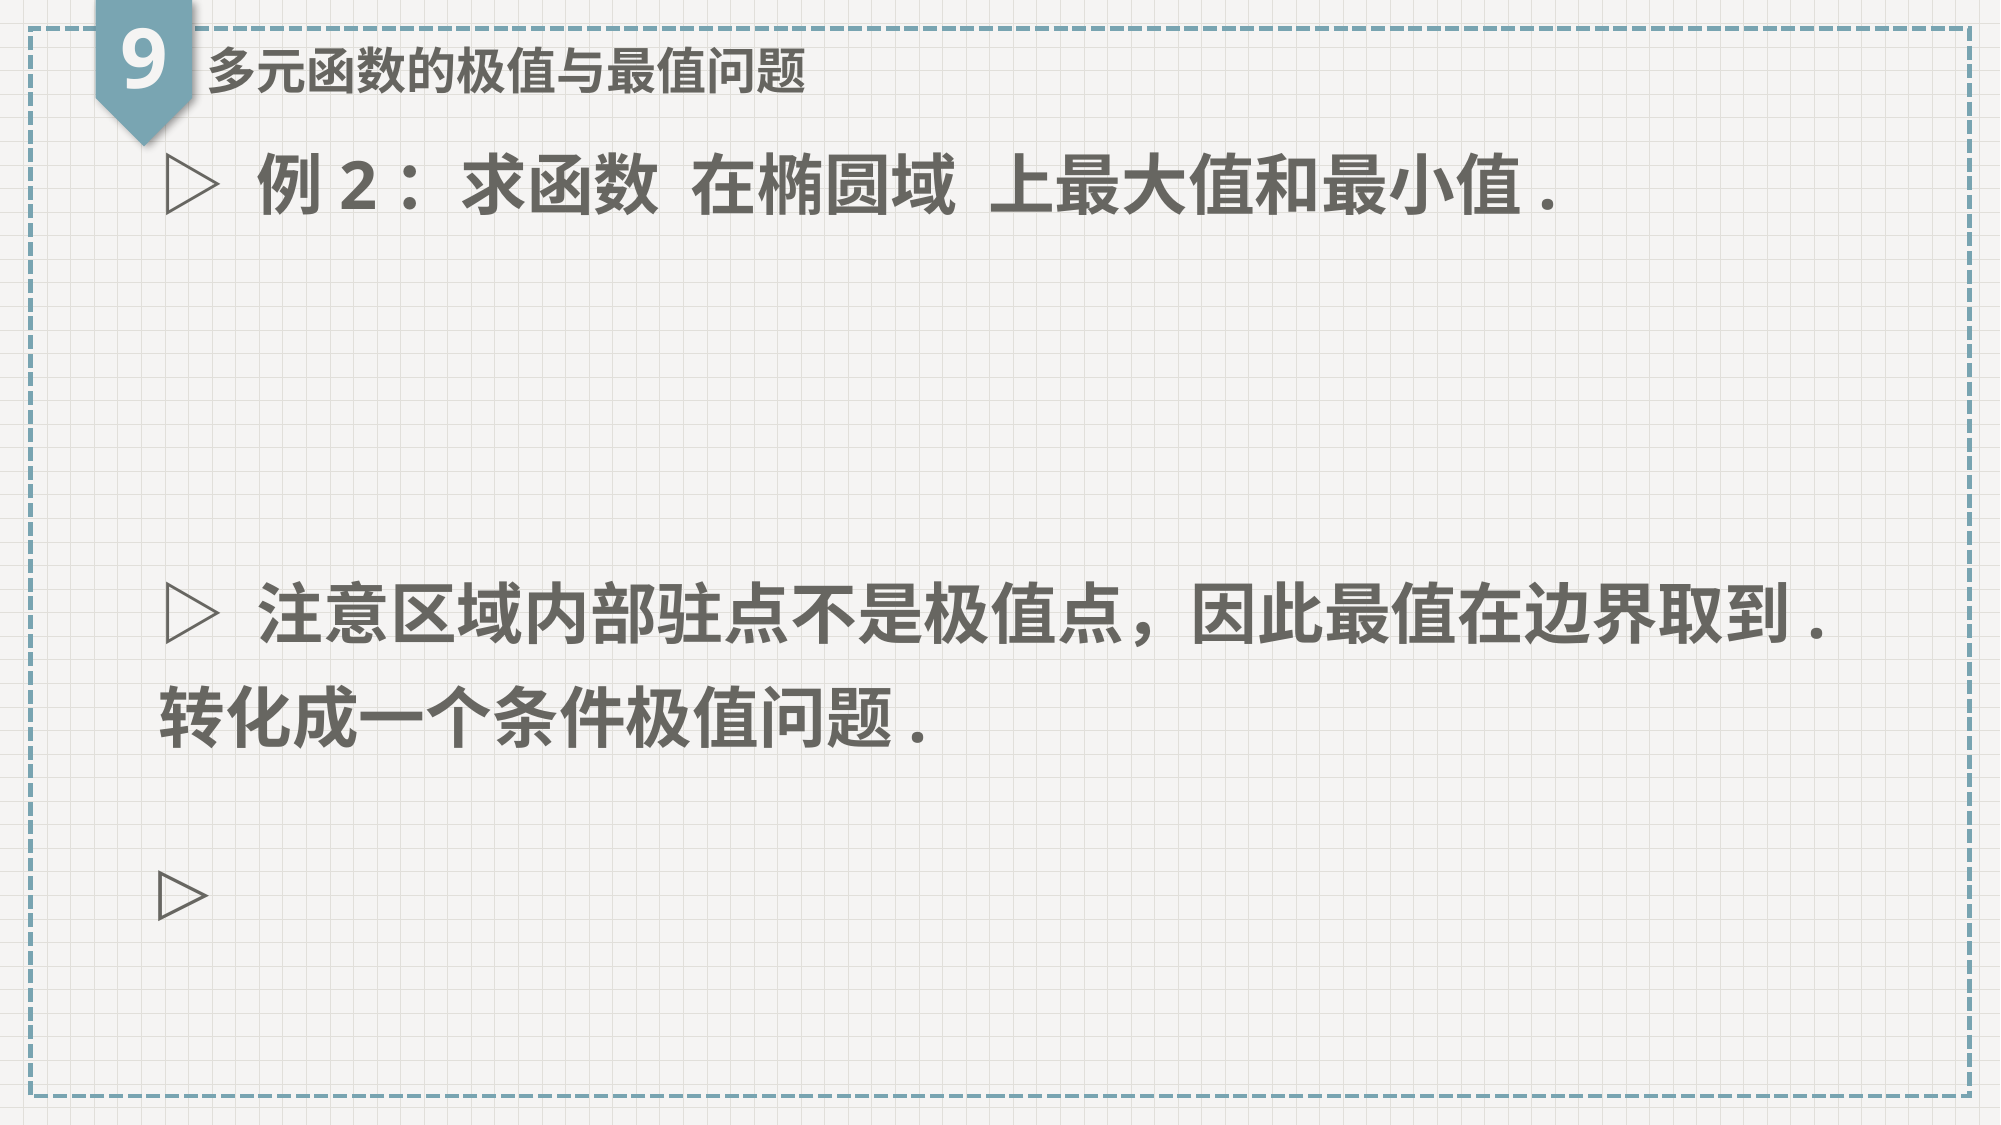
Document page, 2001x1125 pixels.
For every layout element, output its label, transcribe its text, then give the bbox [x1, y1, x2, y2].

text_box ▷ 注意区域内部驻点不是极值点，因此最值在边界取到. 转化成一个条件极值问题. [143, 540, 1905, 764]
list 多元函数的极值与最值问题 [192, 35, 1114, 112]
list 9 [95, 0, 193, 123]
